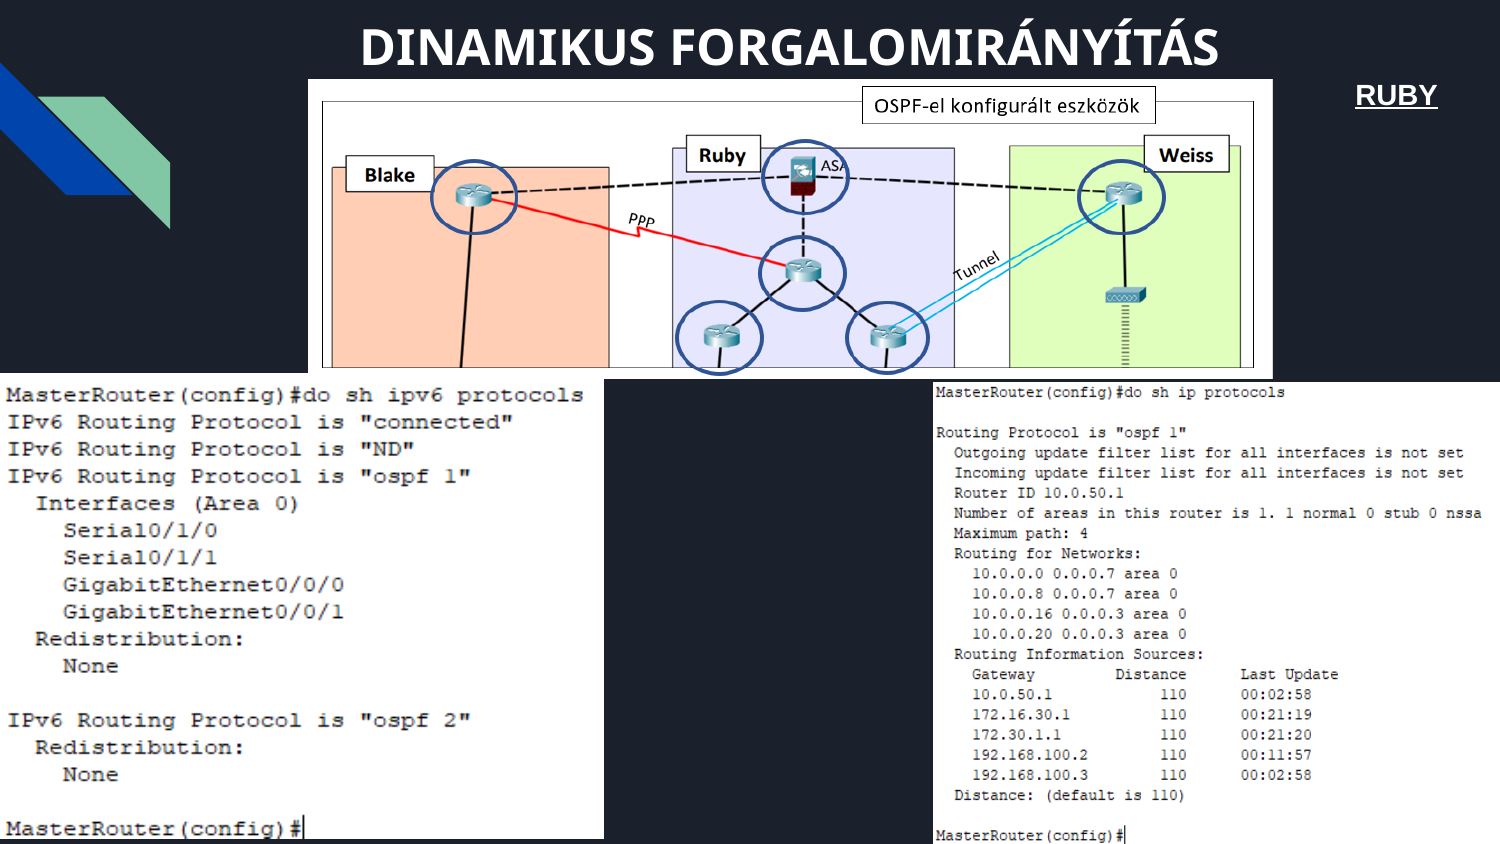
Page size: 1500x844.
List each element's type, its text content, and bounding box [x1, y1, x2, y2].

title DINAMIKUS FORGALOMIRÁNYÍTÁS [212, 0, 1368, 120]
picture [933, 382, 1500, 844]
picture [0, 79, 1273, 839]
text_box RUBY [1340, 69, 1500, 119]
